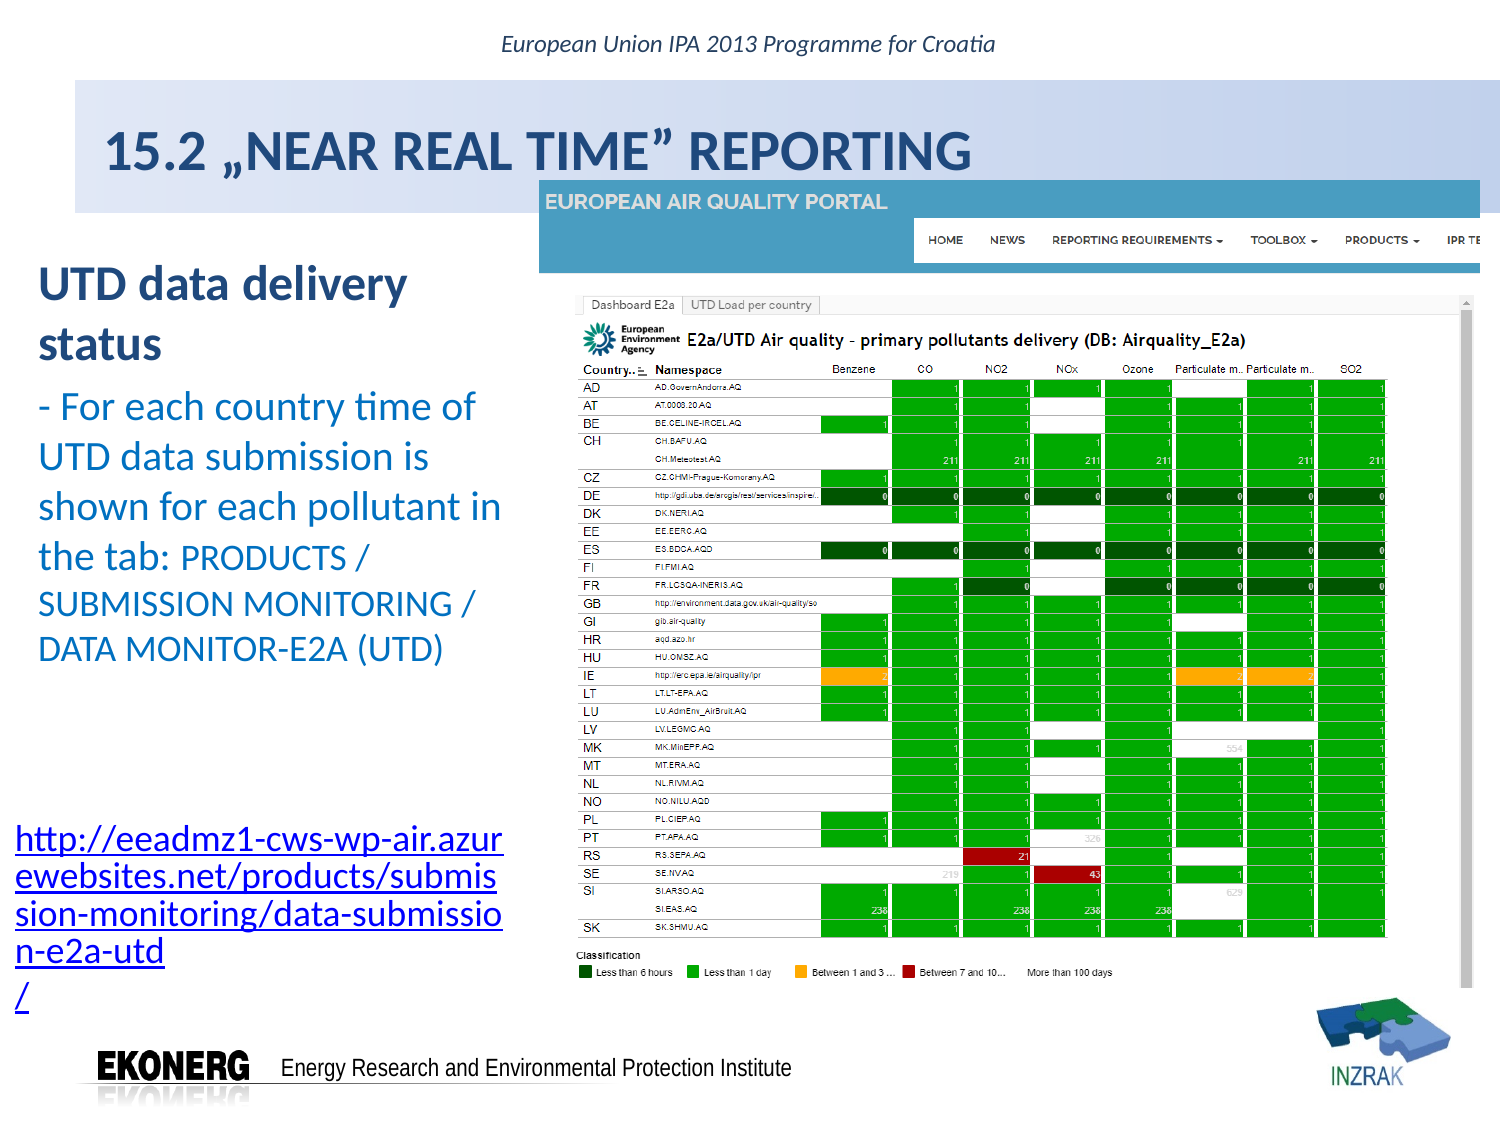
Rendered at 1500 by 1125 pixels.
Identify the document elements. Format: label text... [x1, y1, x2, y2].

picture [1315, 996, 1451, 1093]
title 15.2 „NEAR REAL TIME” REPORTING [75, 80, 1500, 213]
picture [539, 180, 1481, 988]
text_box UTD data delivery status - For each country time of UTD data submission is shown for each pollutant in the tab: PRODUCTS / SUBMISSION MONITORING / DATA MONITOR-E2A (UTD) [23, 243, 533, 677]
table_cell 10 [535, 677, 1447, 996]
text_box http://eeadmz1-cws-wp-air.azurewebsites.net/products/submission-monitoring/data-submission-e2a-utd/ [0, 806, 526, 912]
text_box [74, 677, 1313, 1040]
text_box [72, 1043, 812, 1112]
text_box European Union IPA 2013 Programme for Croatia [0, 23, 1498, 71]
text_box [61, 1038, 636, 1112]
